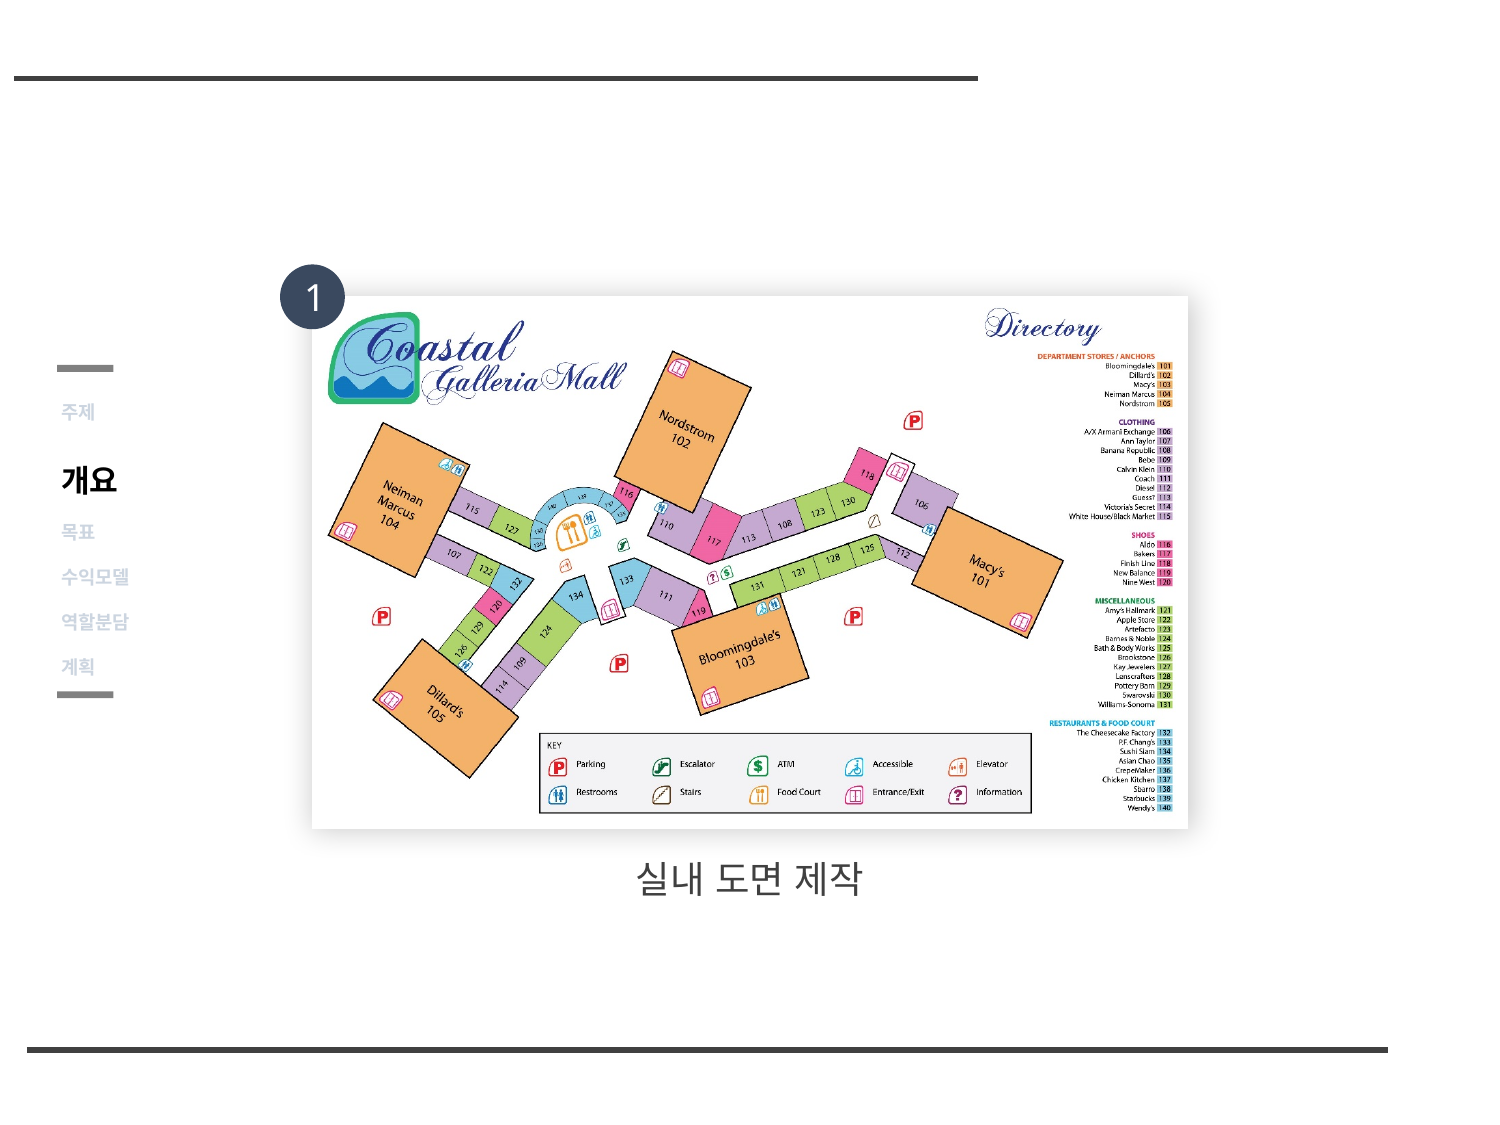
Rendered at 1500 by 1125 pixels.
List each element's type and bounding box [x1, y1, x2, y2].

text_box [280, 264, 1188, 909]
text_box [46, 364, 211, 699]
